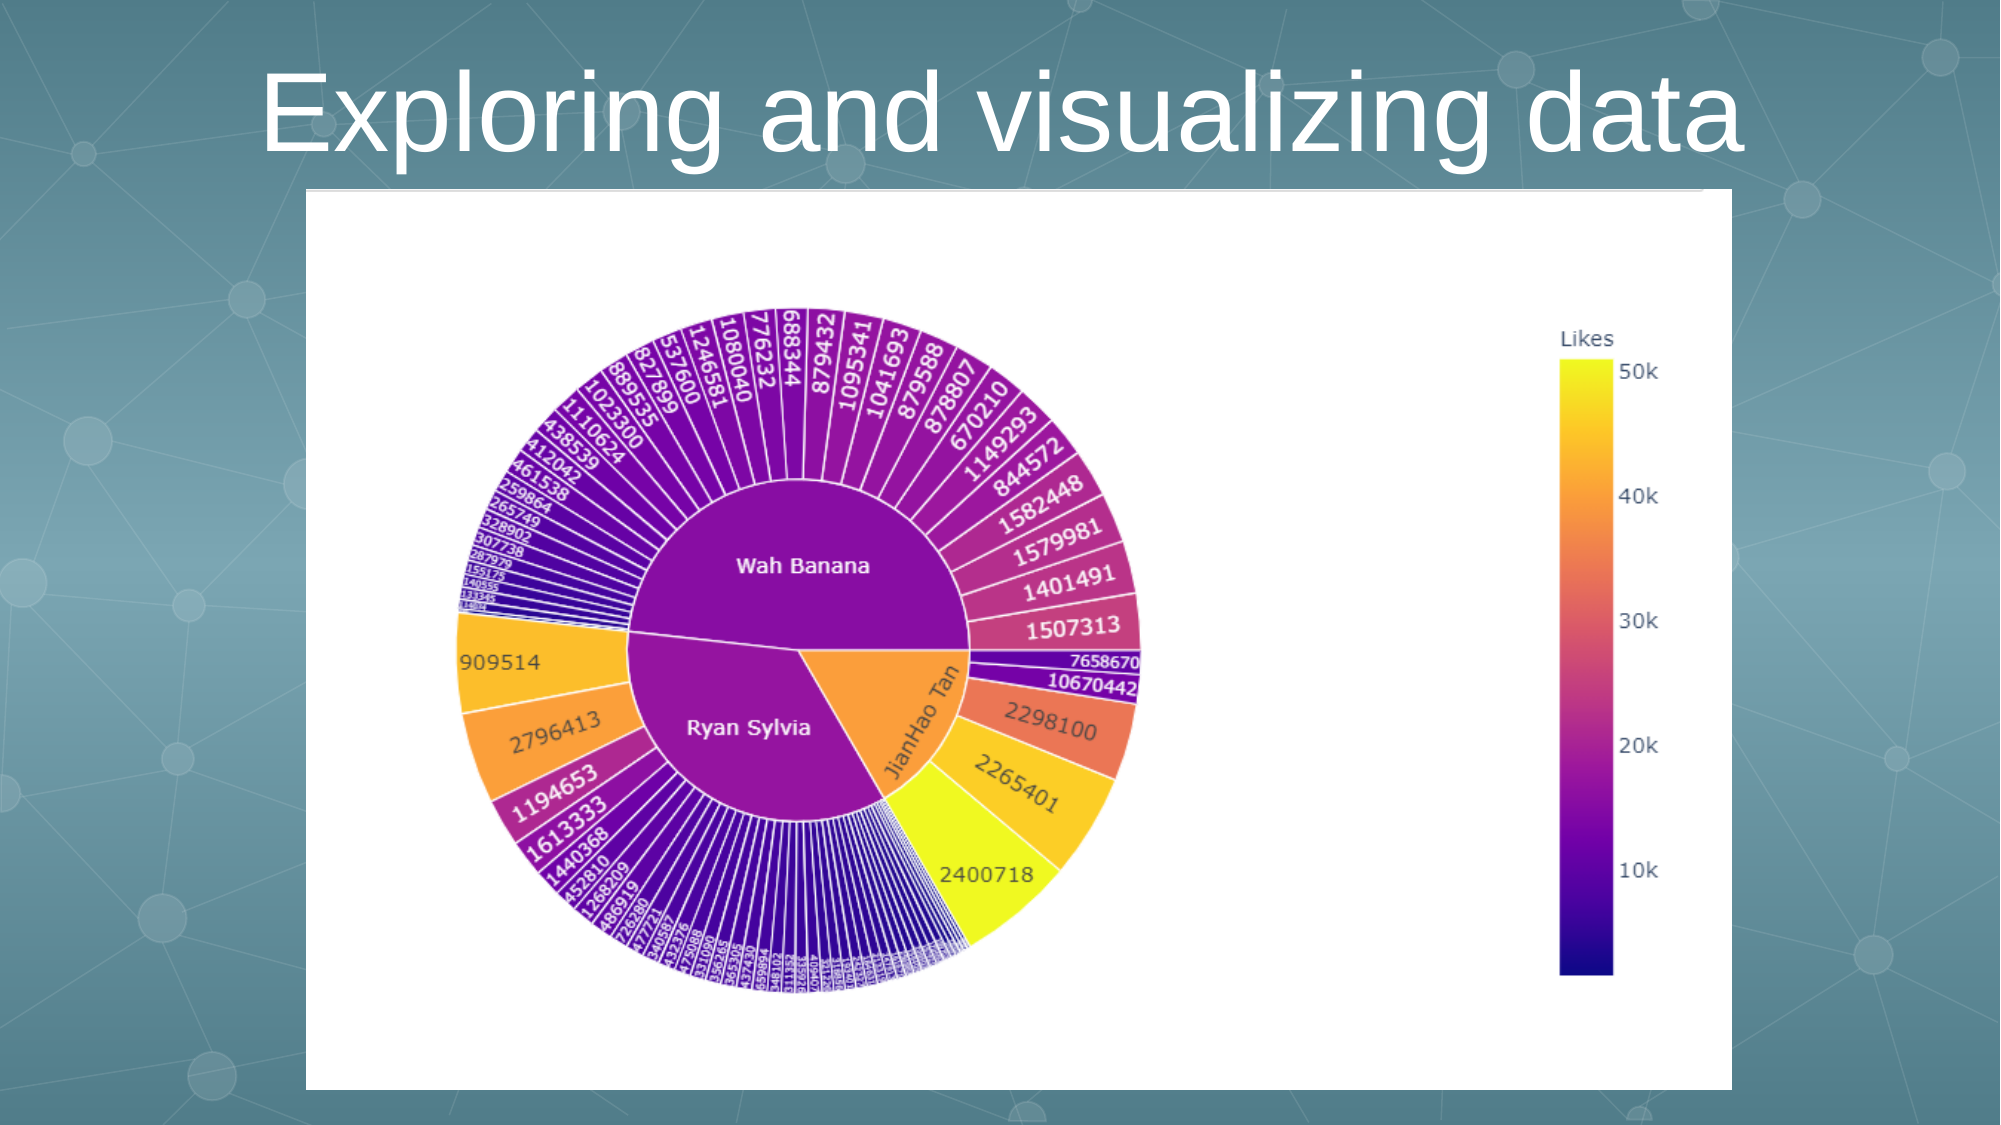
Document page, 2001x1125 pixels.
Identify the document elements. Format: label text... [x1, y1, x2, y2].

list Exploring and visualizing data [53, 55, 1952, 175]
picture [305, 189, 1733, 1091]
